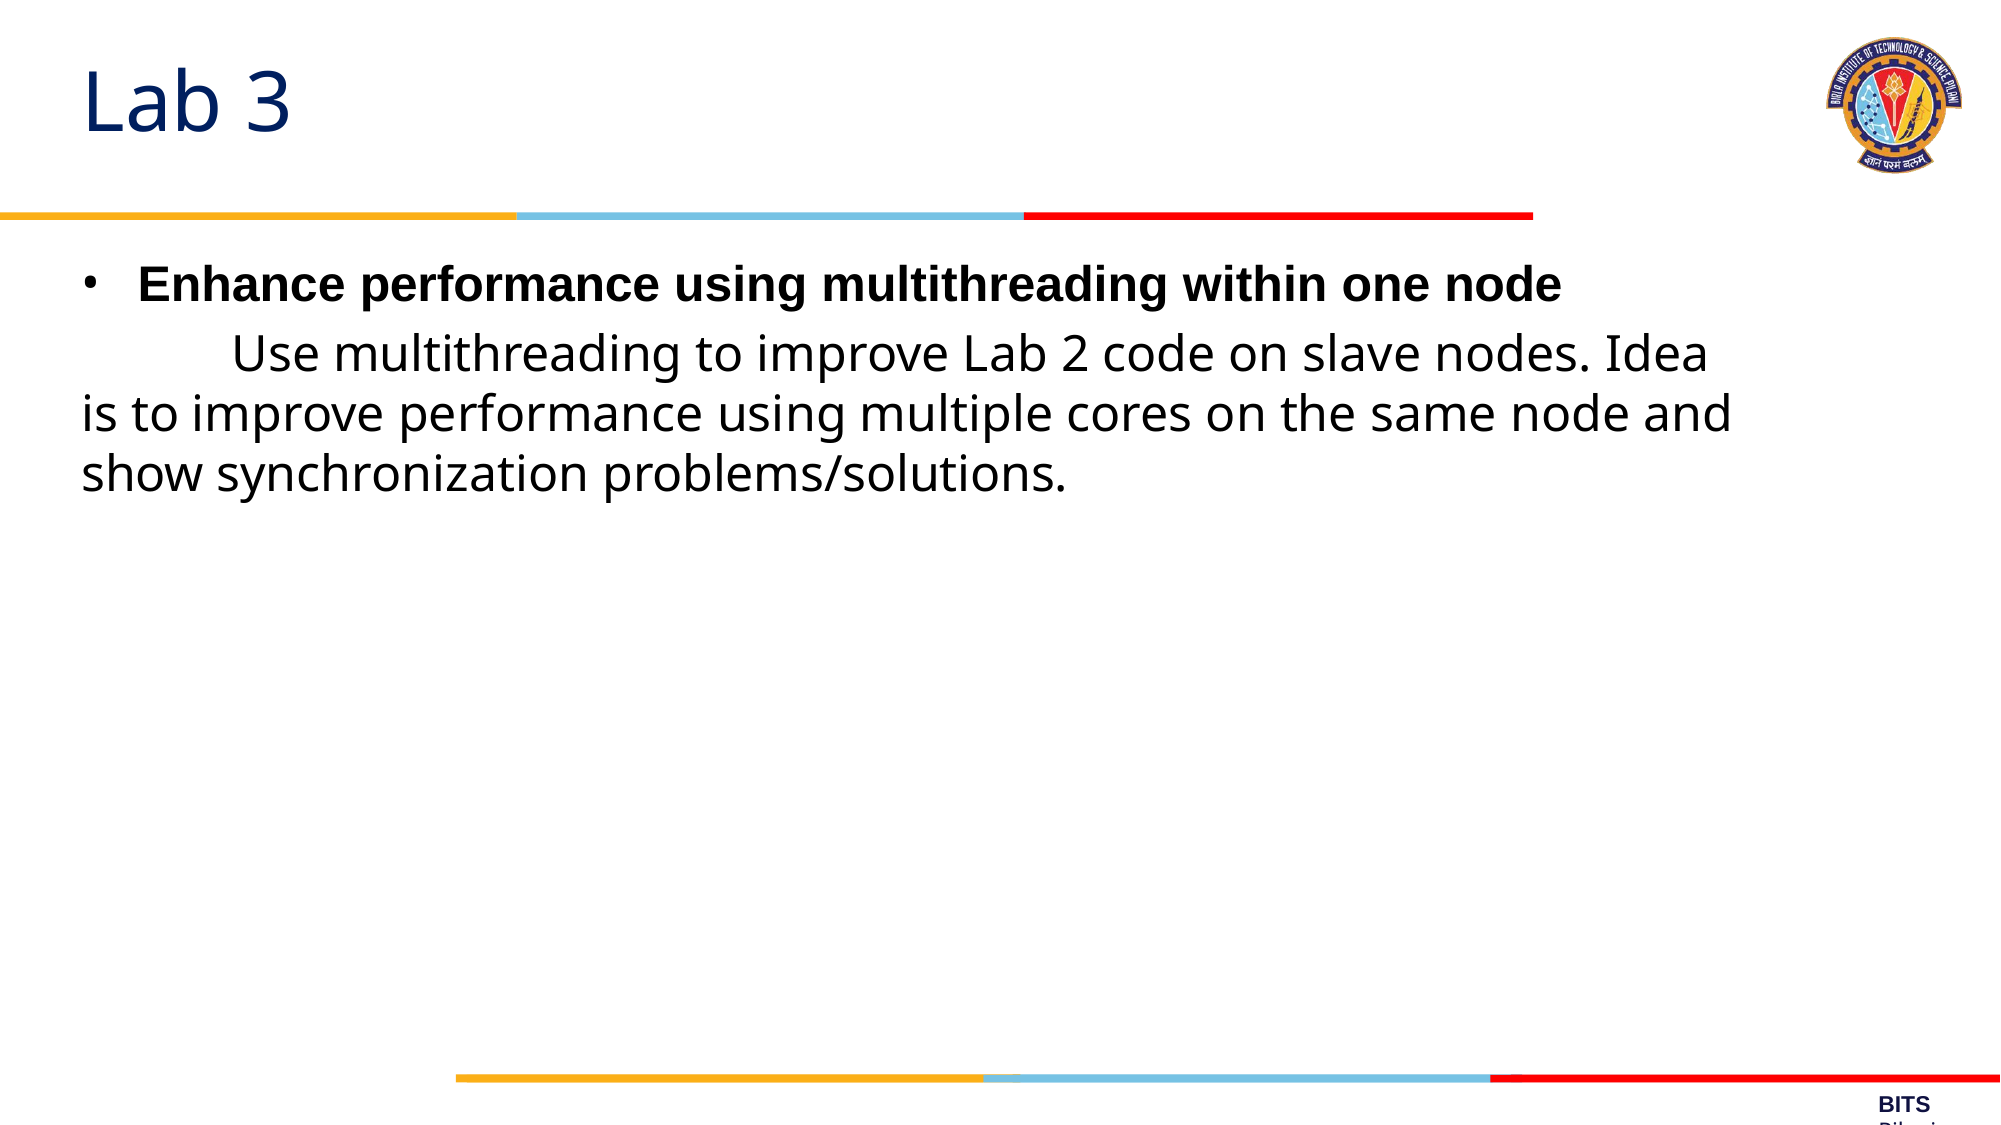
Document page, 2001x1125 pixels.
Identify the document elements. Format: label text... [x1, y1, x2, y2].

picture [1826, 37, 1962, 174]
title Lab 3 [79, 46, 1921, 236]
footer BITS Pilani [1876, 1089, 1995, 1125]
text_box Enhance performance using multithreading within one node Use multithreading to improve Lab 2 code on slave nodes. Idea is to improve performance using multiple cores on the same node and show synchronization problems/solutions. [79, 239, 1741, 502]
